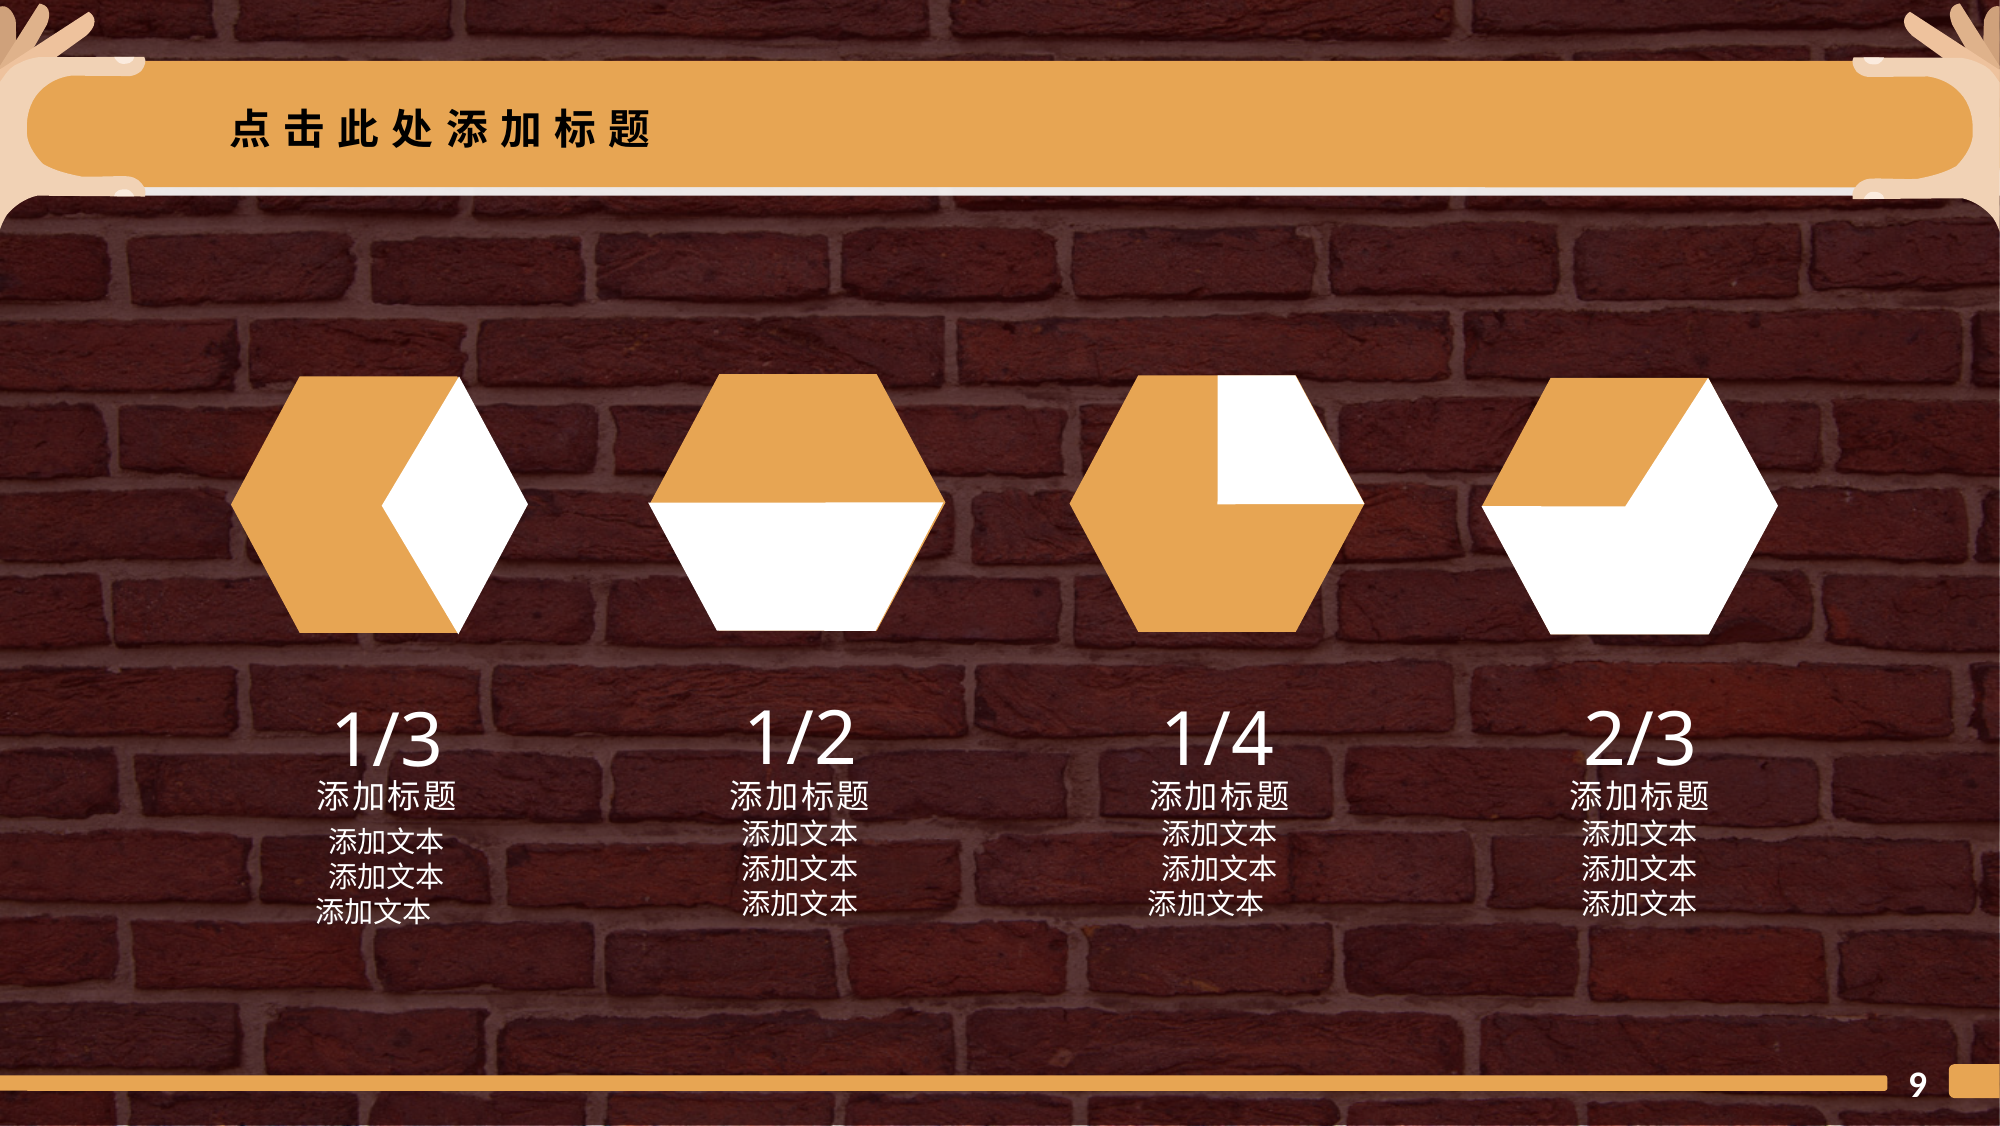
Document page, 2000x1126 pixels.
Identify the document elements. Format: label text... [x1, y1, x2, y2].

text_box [1481, 377, 1778, 635]
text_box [1069, 375, 1365, 632]
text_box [230, 376, 528, 635]
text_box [0, 1052, 2000, 1114]
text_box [254, 684, 520, 938]
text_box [648, 374, 946, 631]
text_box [1507, 683, 1773, 930]
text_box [667, 682, 933, 930]
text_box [1087, 683, 1352, 929]
text_box 点击此处添加标题 [214, 95, 745, 161]
